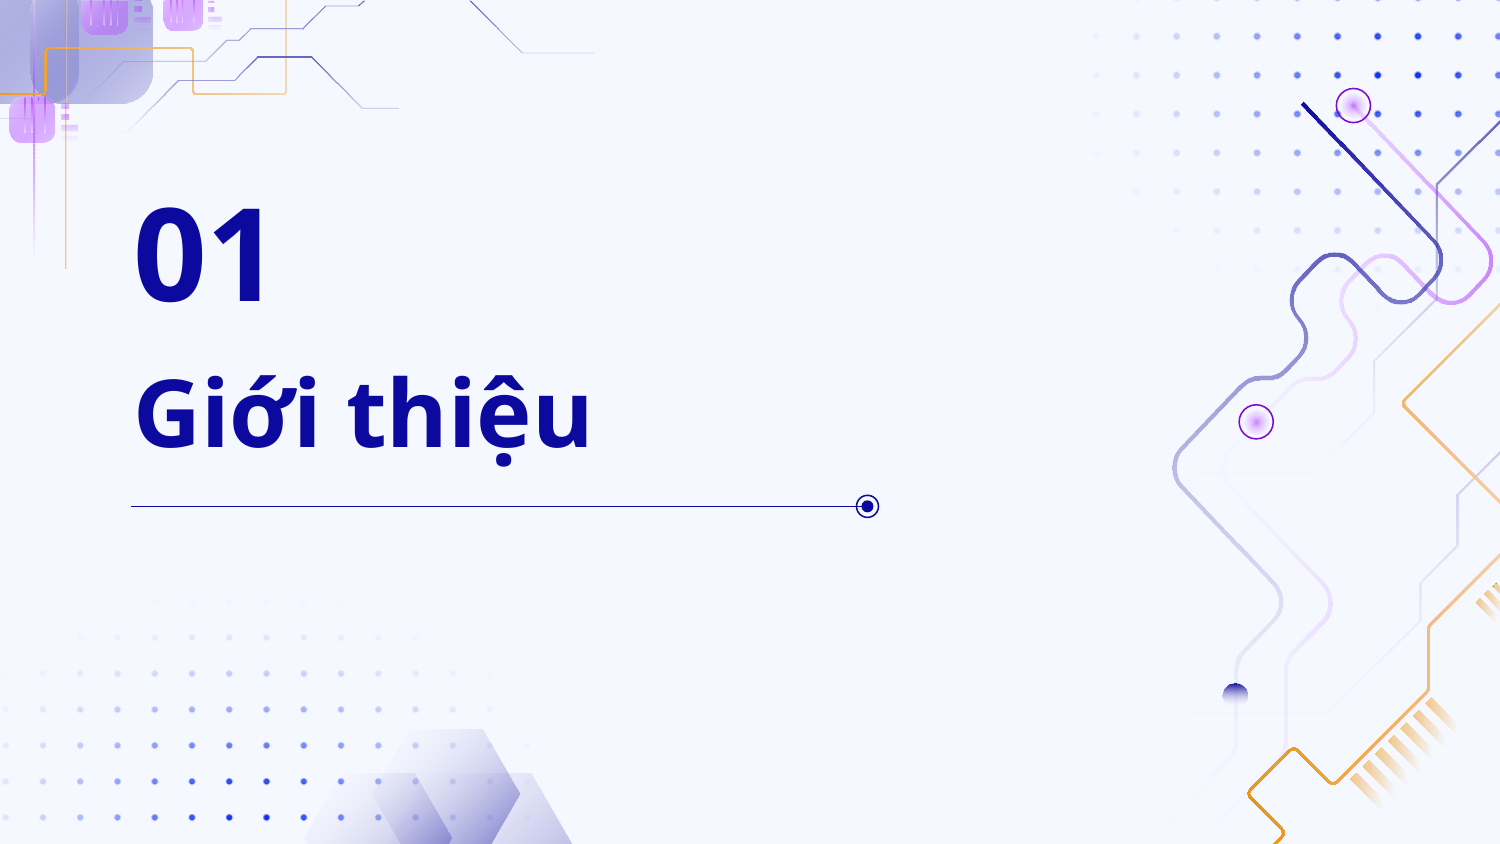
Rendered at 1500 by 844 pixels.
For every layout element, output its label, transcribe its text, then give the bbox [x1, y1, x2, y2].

title 01 [118, 168, 398, 332]
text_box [0, 549, 583, 844]
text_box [1063, 0, 1500, 844]
title Giới thiệu [118, 341, 1037, 480]
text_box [130, 495, 879, 518]
